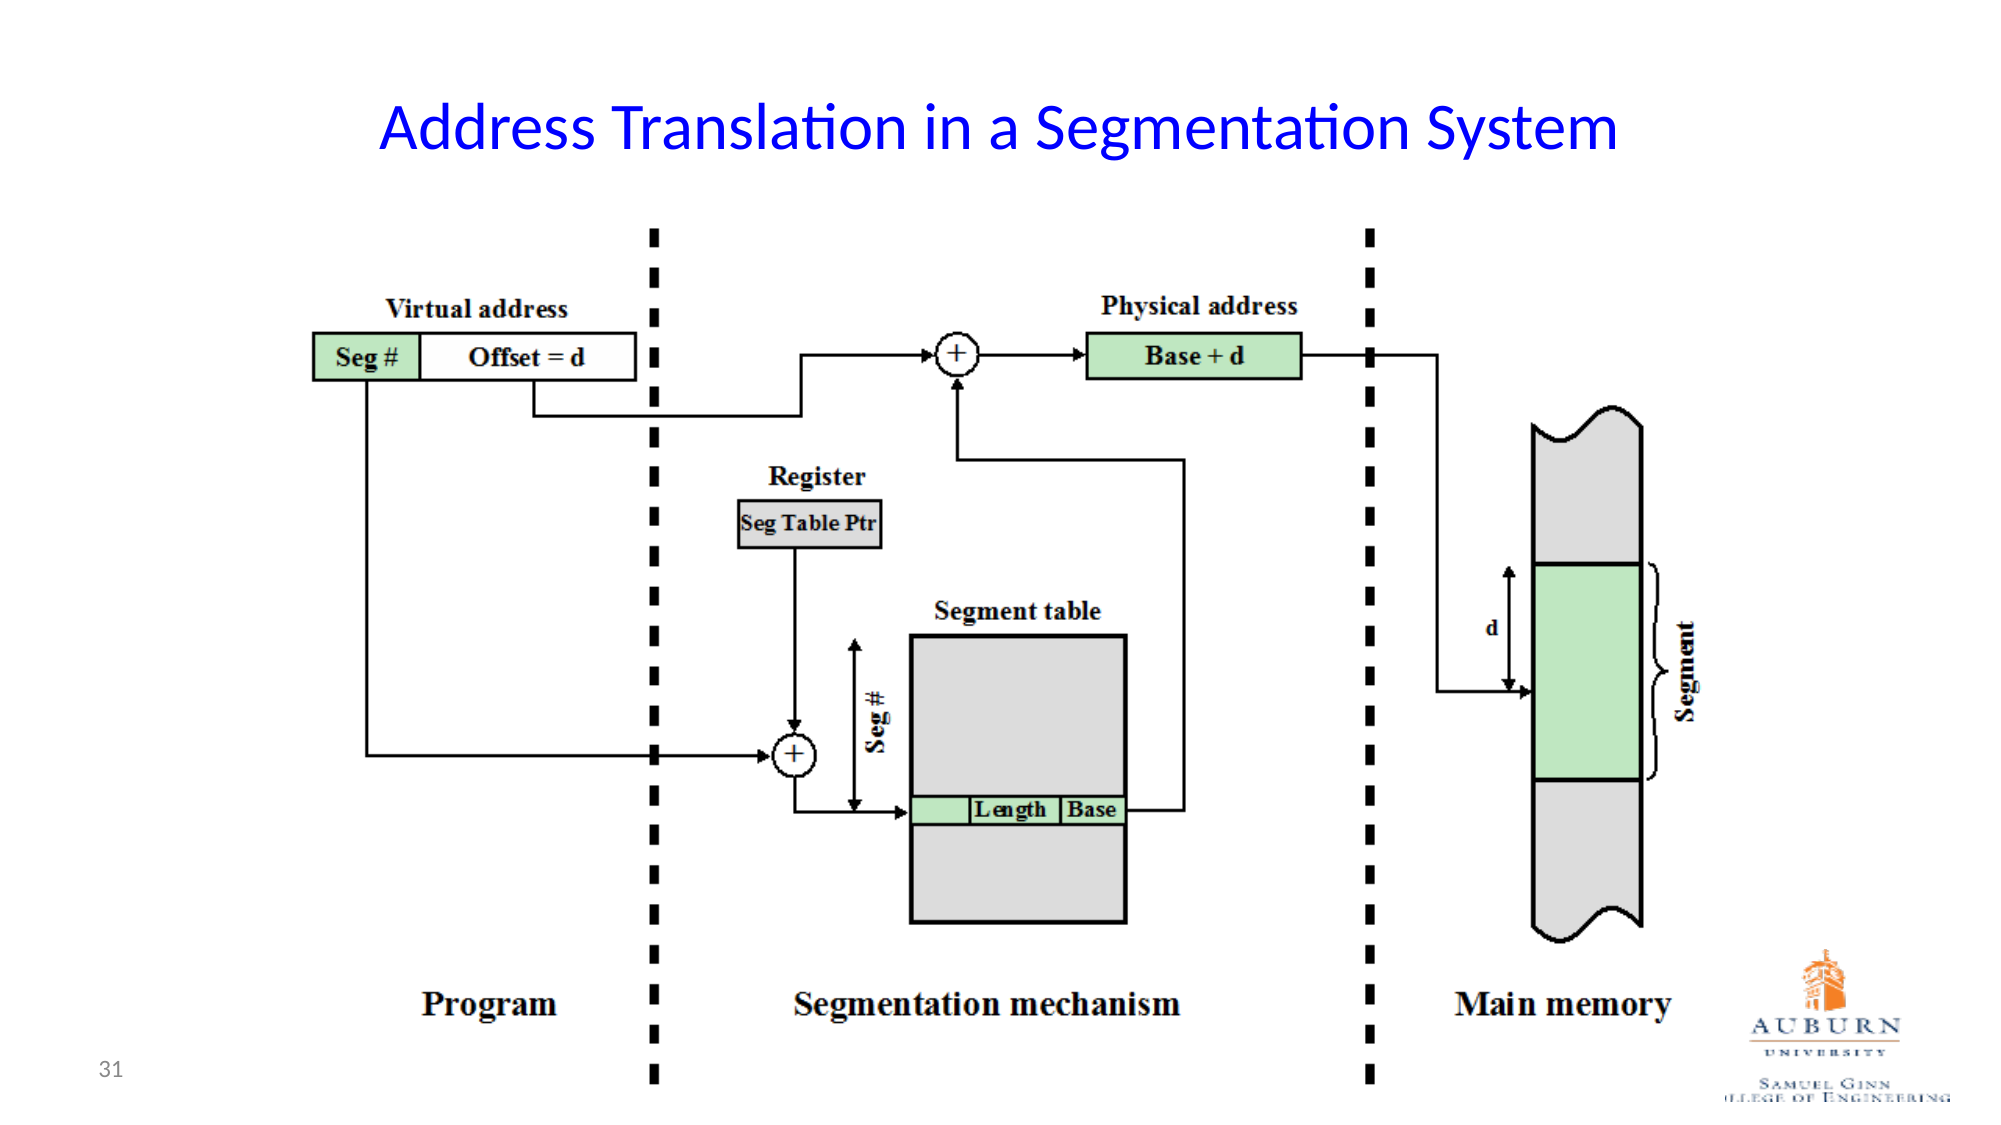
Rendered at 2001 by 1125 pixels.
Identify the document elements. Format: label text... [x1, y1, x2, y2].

title Address Translation in a Segmentation System [324, 45, 1675, 198]
picture [291, 199, 1950, 1108]
slide_number 31 [83, 1037, 285, 1098]
